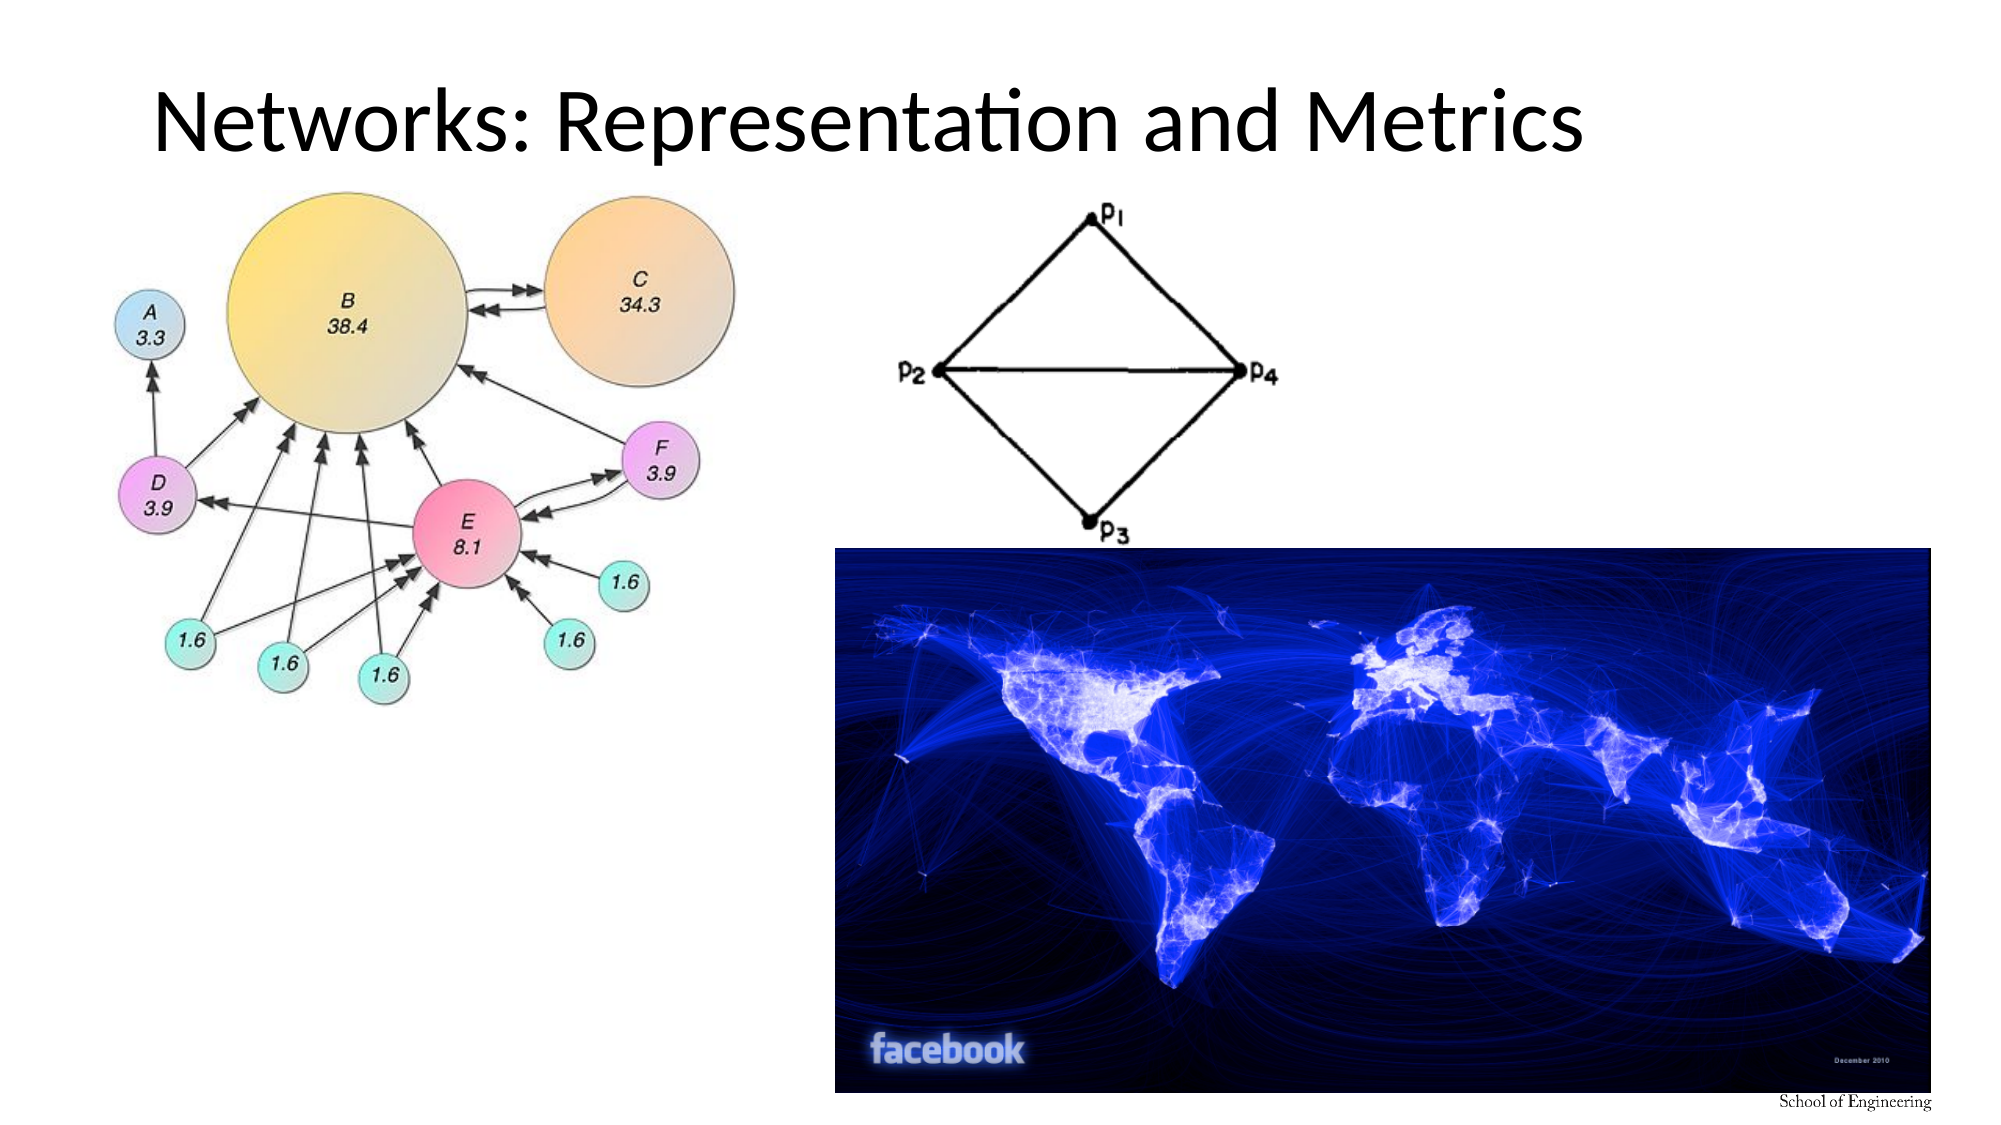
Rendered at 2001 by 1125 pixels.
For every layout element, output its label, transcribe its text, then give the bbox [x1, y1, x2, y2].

picture [835, 177, 1964, 1118]
title Networks: Representation and Metrics [137, 12, 1863, 230]
picture [111, 190, 738, 709]
